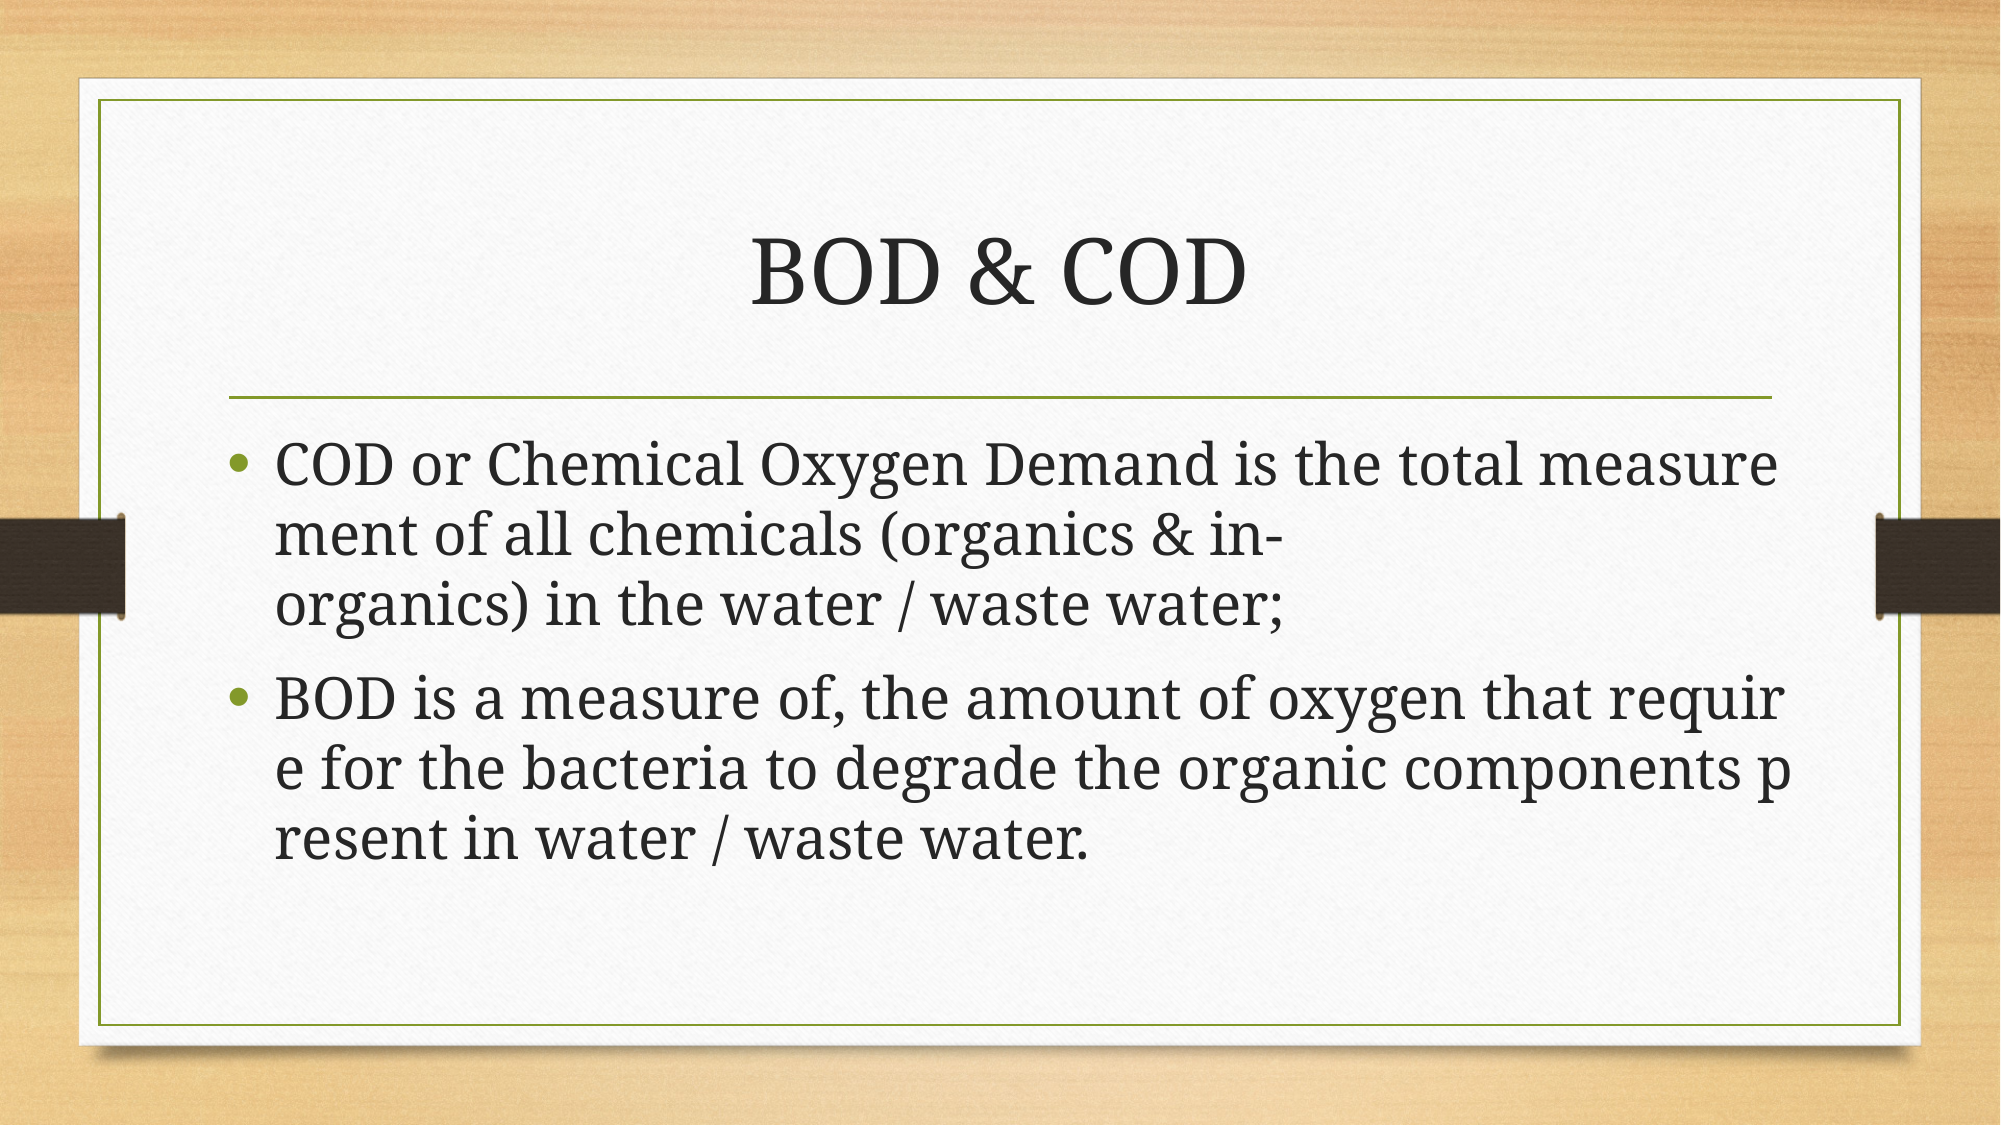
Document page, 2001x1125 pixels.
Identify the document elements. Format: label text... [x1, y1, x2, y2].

picture [0, 0, 2001, 1125]
title BOD & COD [212, 161, 1788, 375]
list COD or Chemical Oxygen Demand is the total measurement of all chemicals (organics & in-organics) in the water / waste water; BOD is a measure of, the amount of oxygen that require for the bacteria to degrade the organic components present in water / waste water. [212, 419, 1811, 964]
